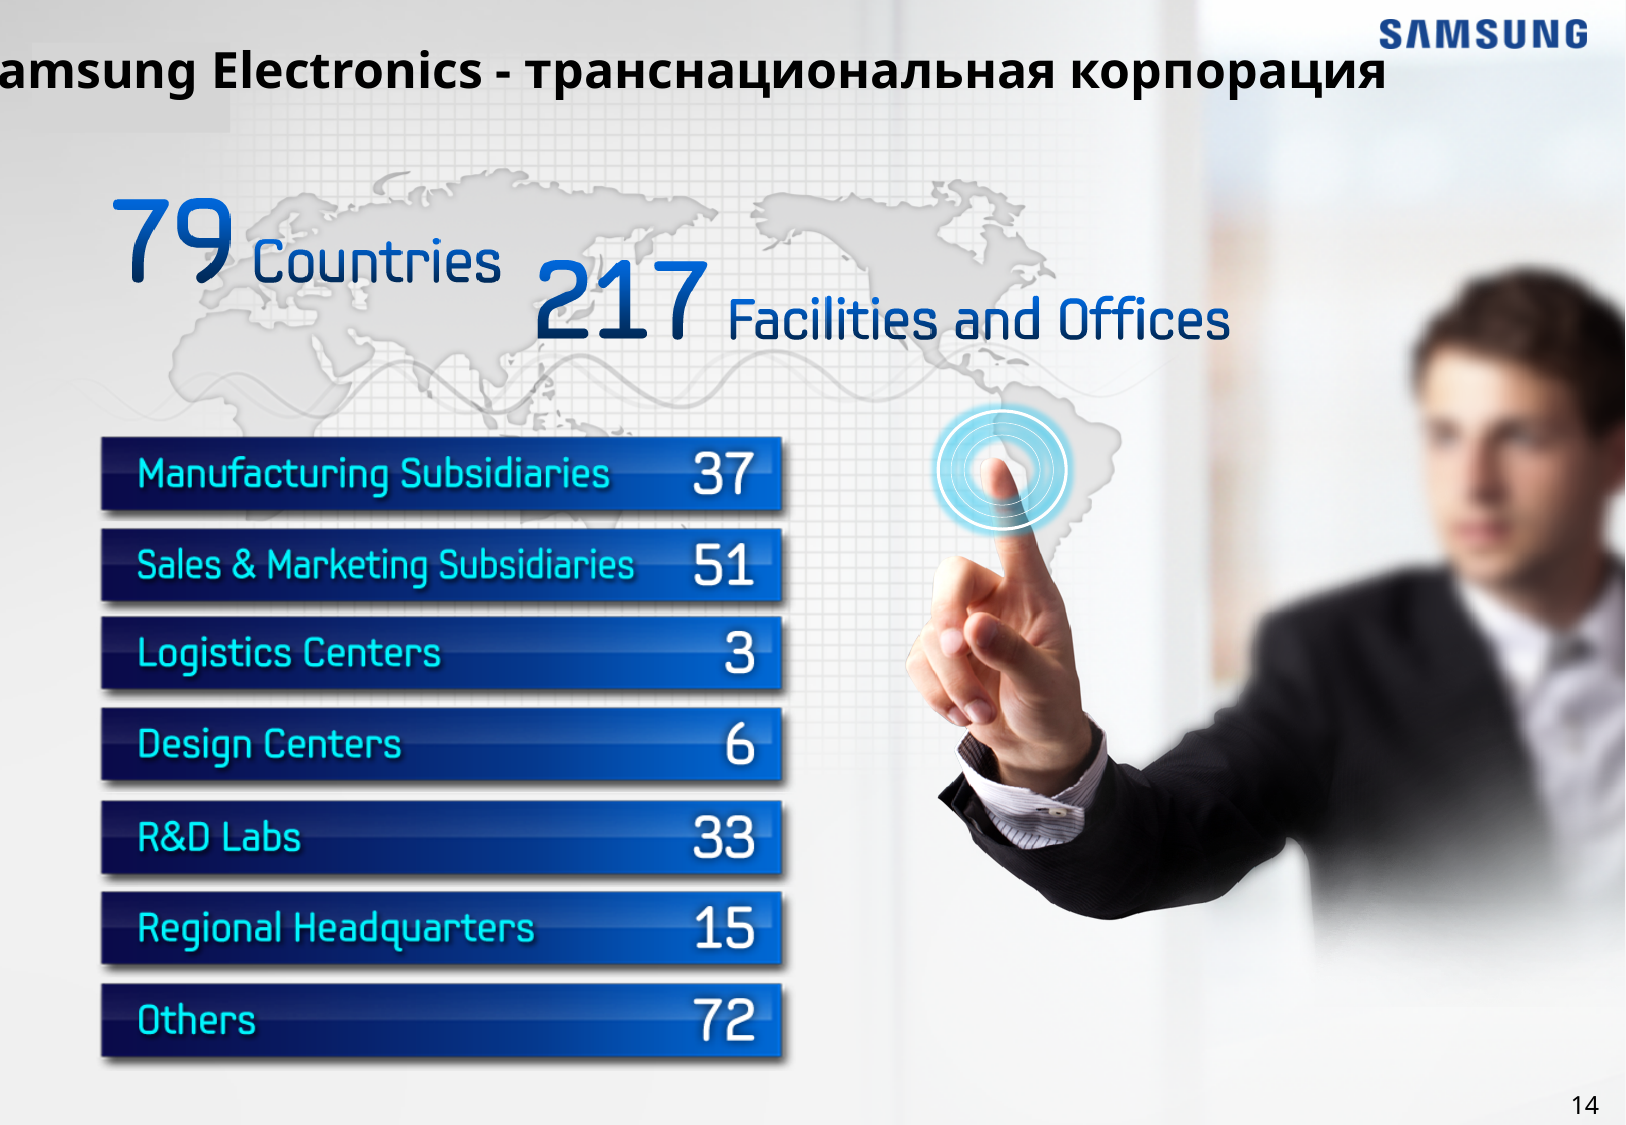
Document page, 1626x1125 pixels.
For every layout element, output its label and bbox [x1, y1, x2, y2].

text_box [46, 57, 58, 106]
picture [0, 0, 1626, 1125]
